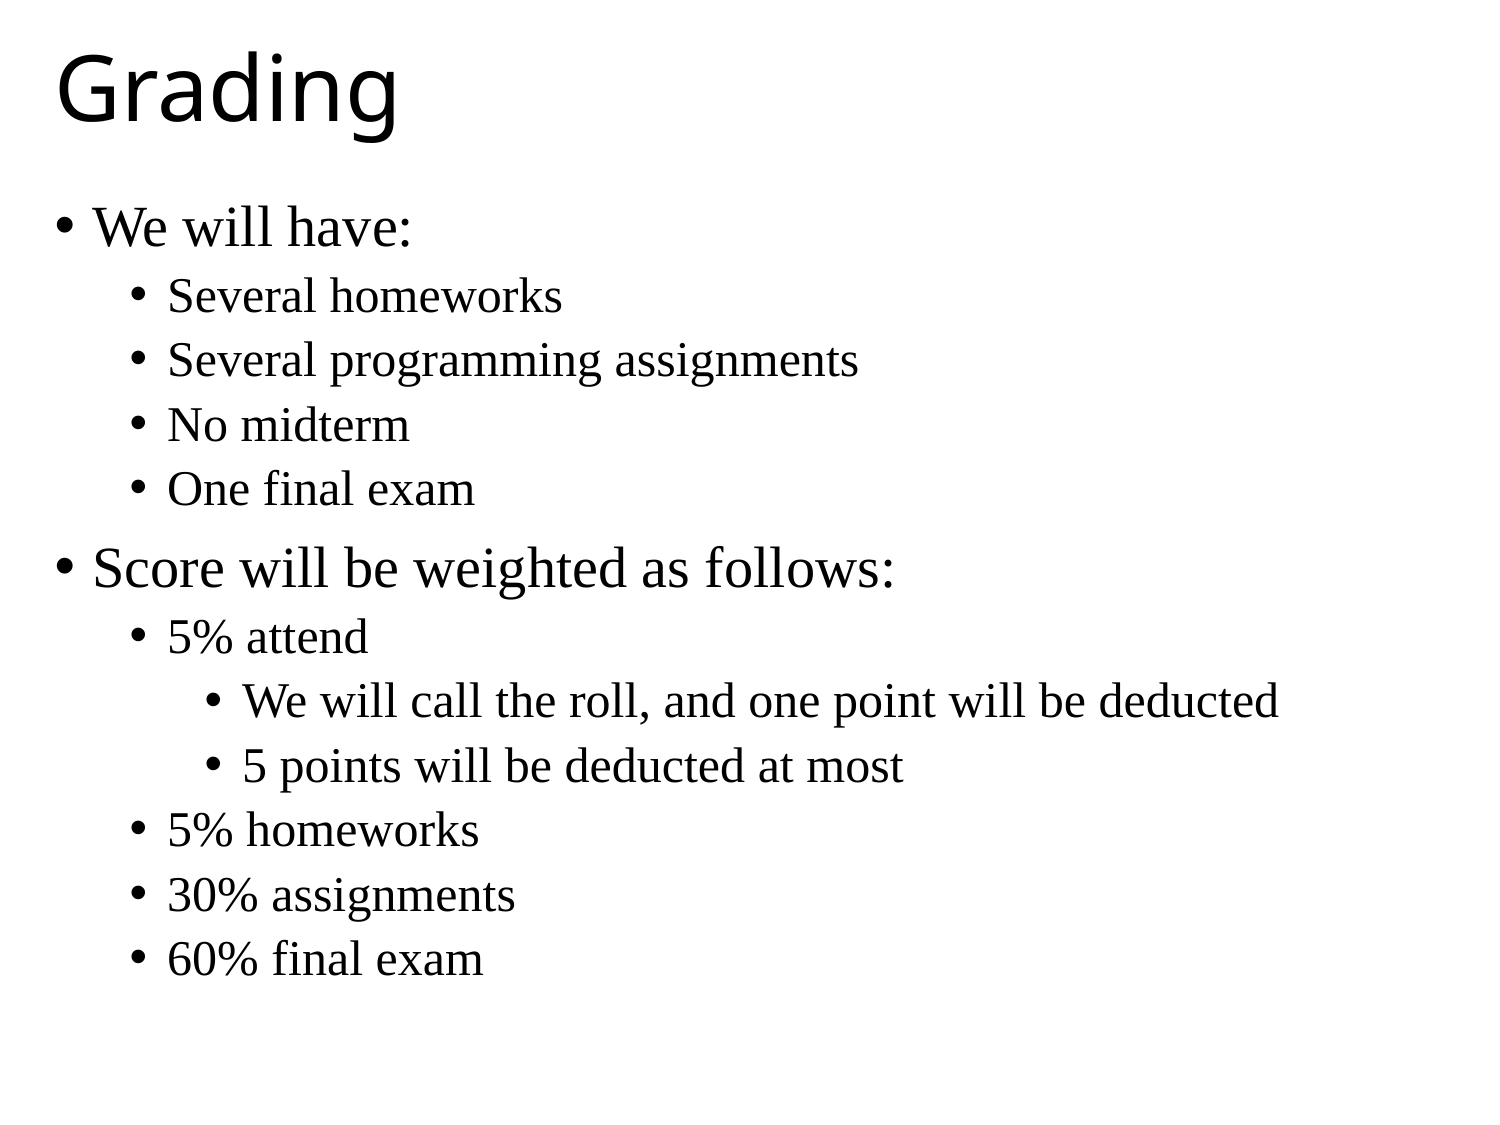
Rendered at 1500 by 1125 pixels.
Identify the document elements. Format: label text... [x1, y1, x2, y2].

list We will have: Several homeworks Several programming assignments No midterm One final exam Score will be weighted as follows: 5% attend We will call the roll, and one point will be deducted 5 points will be deducted at most 5% homeworks 30% assignments 60% final exam [39, 188, 1461, 1085]
title Grading [39, 22, 1461, 161]
